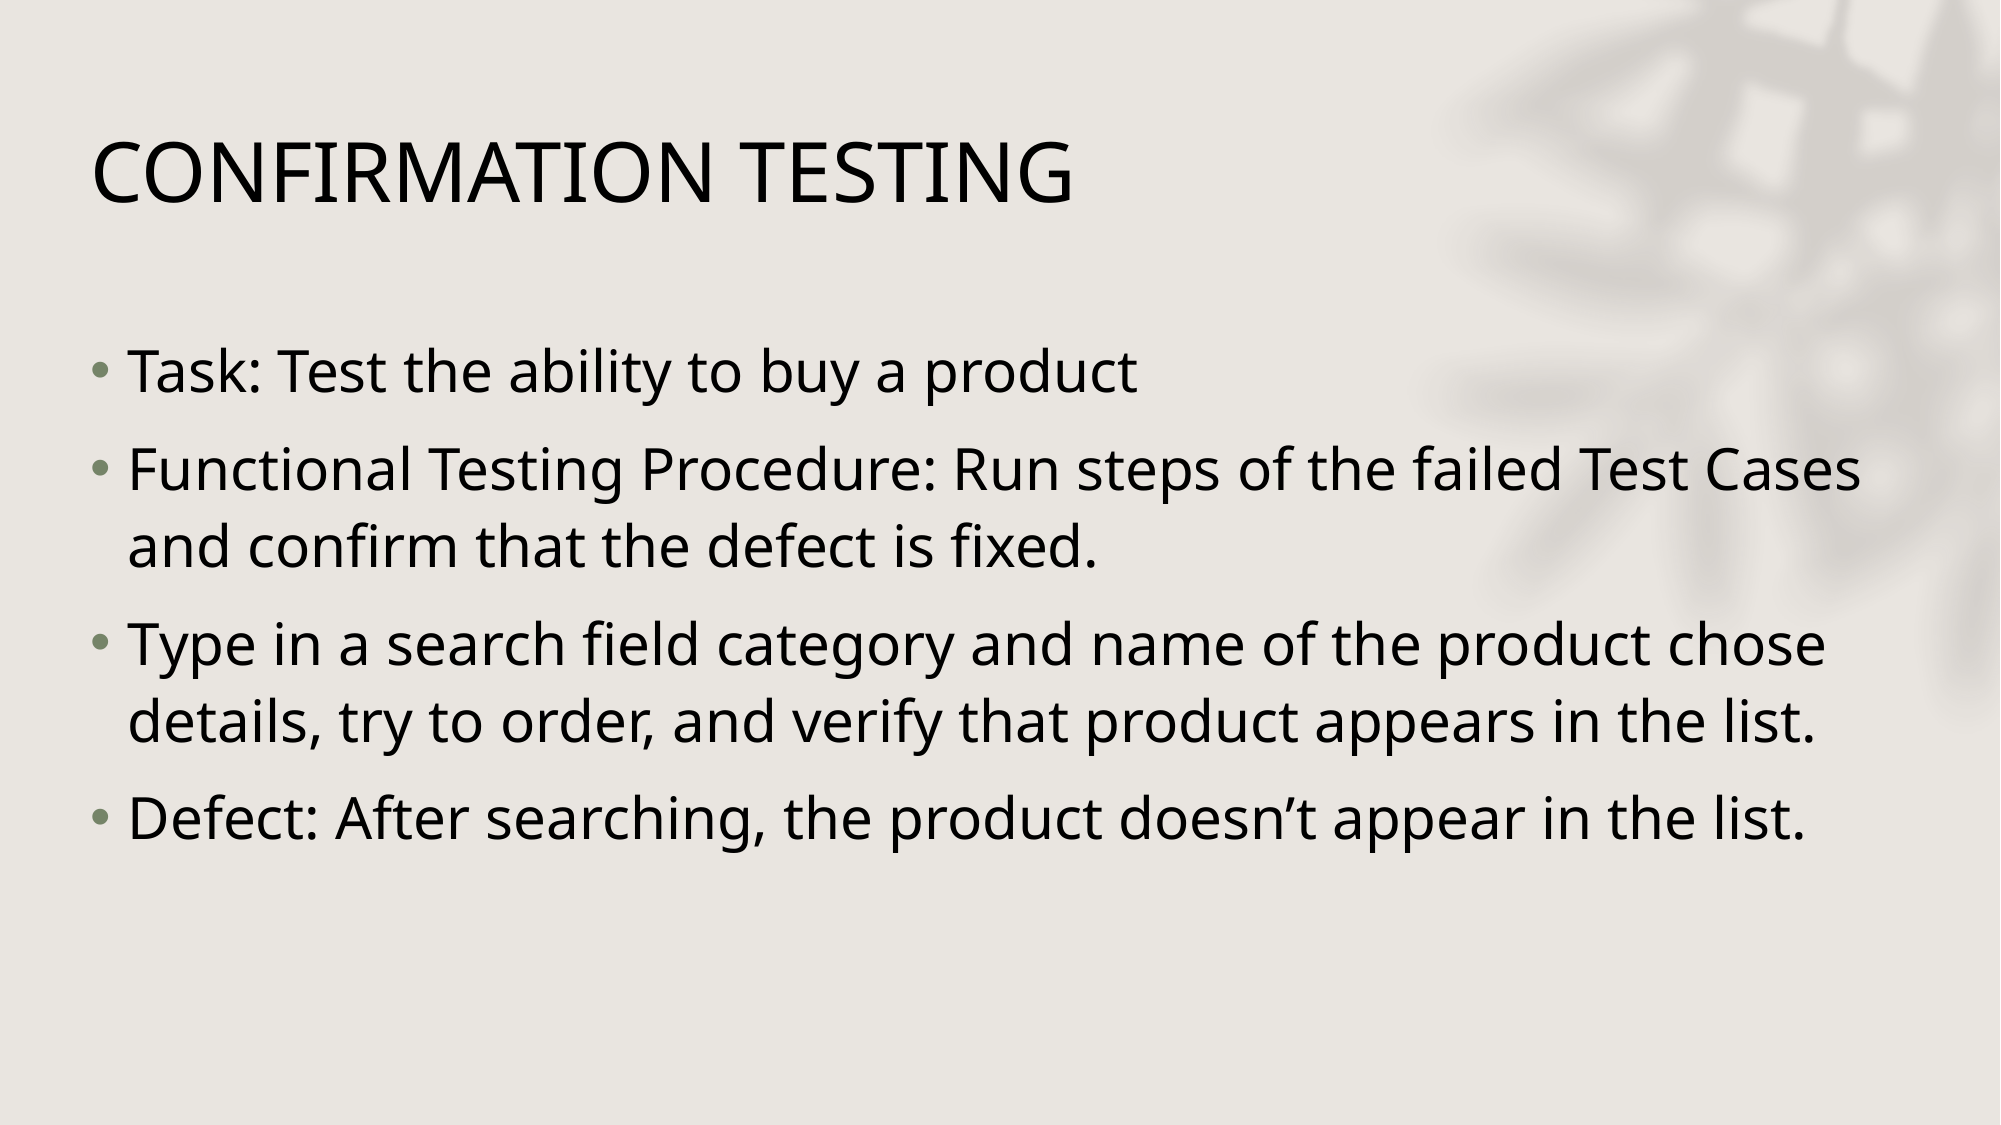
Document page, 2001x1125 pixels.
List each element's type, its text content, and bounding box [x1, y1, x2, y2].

list Task: Test the ability to buy a product Functional Testing Procedure: Run steps of the failed Test Cases and confirm that the defect is fixed. Type in a search field category and name of the product chose details, try to order, and verify that product appears in the list. Defect: After searching, the product doesn’t appear in the list. [75, 319, 1925, 1009]
title CONFIRMATION TESTING [75, 60, 1863, 278]
